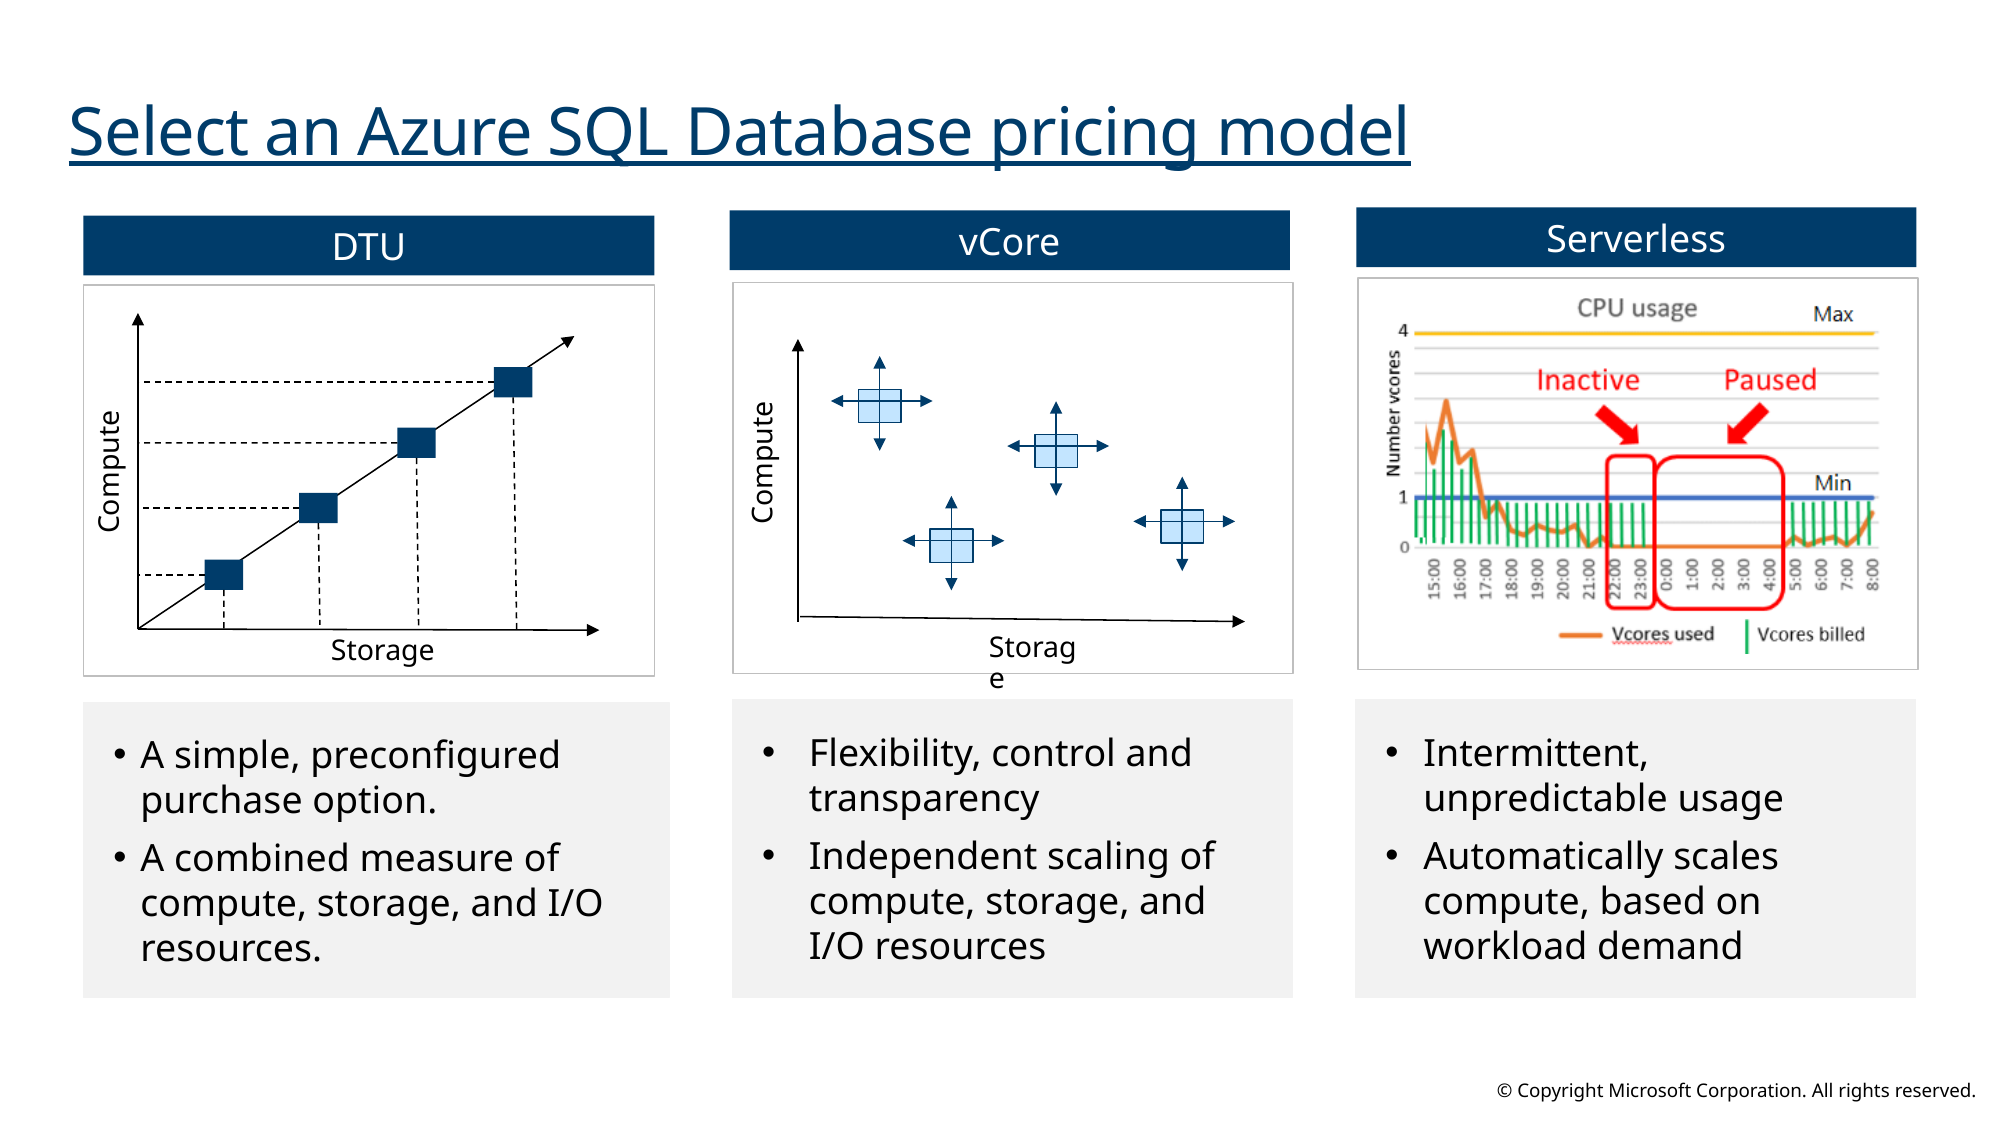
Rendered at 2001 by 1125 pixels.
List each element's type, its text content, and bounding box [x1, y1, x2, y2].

text_box Intermittent, unpredictable usage Automatically scales compute, based on workload demand [1355, 699, 1916, 998]
text_box vCore [729, 210, 1290, 271]
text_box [78, 312, 600, 699]
text_box DTU [83, 215, 655, 276]
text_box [1379, 298, 1892, 655]
text_box Serverless [1356, 207, 1917, 268]
text_box Flexibility, control and transparency Independent scaling of compute, storage, and I/O resources [732, 699, 1293, 998]
title Select an Azure SQL Database pricing model [68, 75, 1930, 187]
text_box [731, 338, 1246, 689]
text_box [1357, 277, 1919, 670]
text_box [83, 284, 655, 677]
text_box [732, 282, 1294, 674]
text_box A simple, preconfigured purchase option. A combined measure of compute, storage, and I/O resources. [83, 702, 669, 998]
